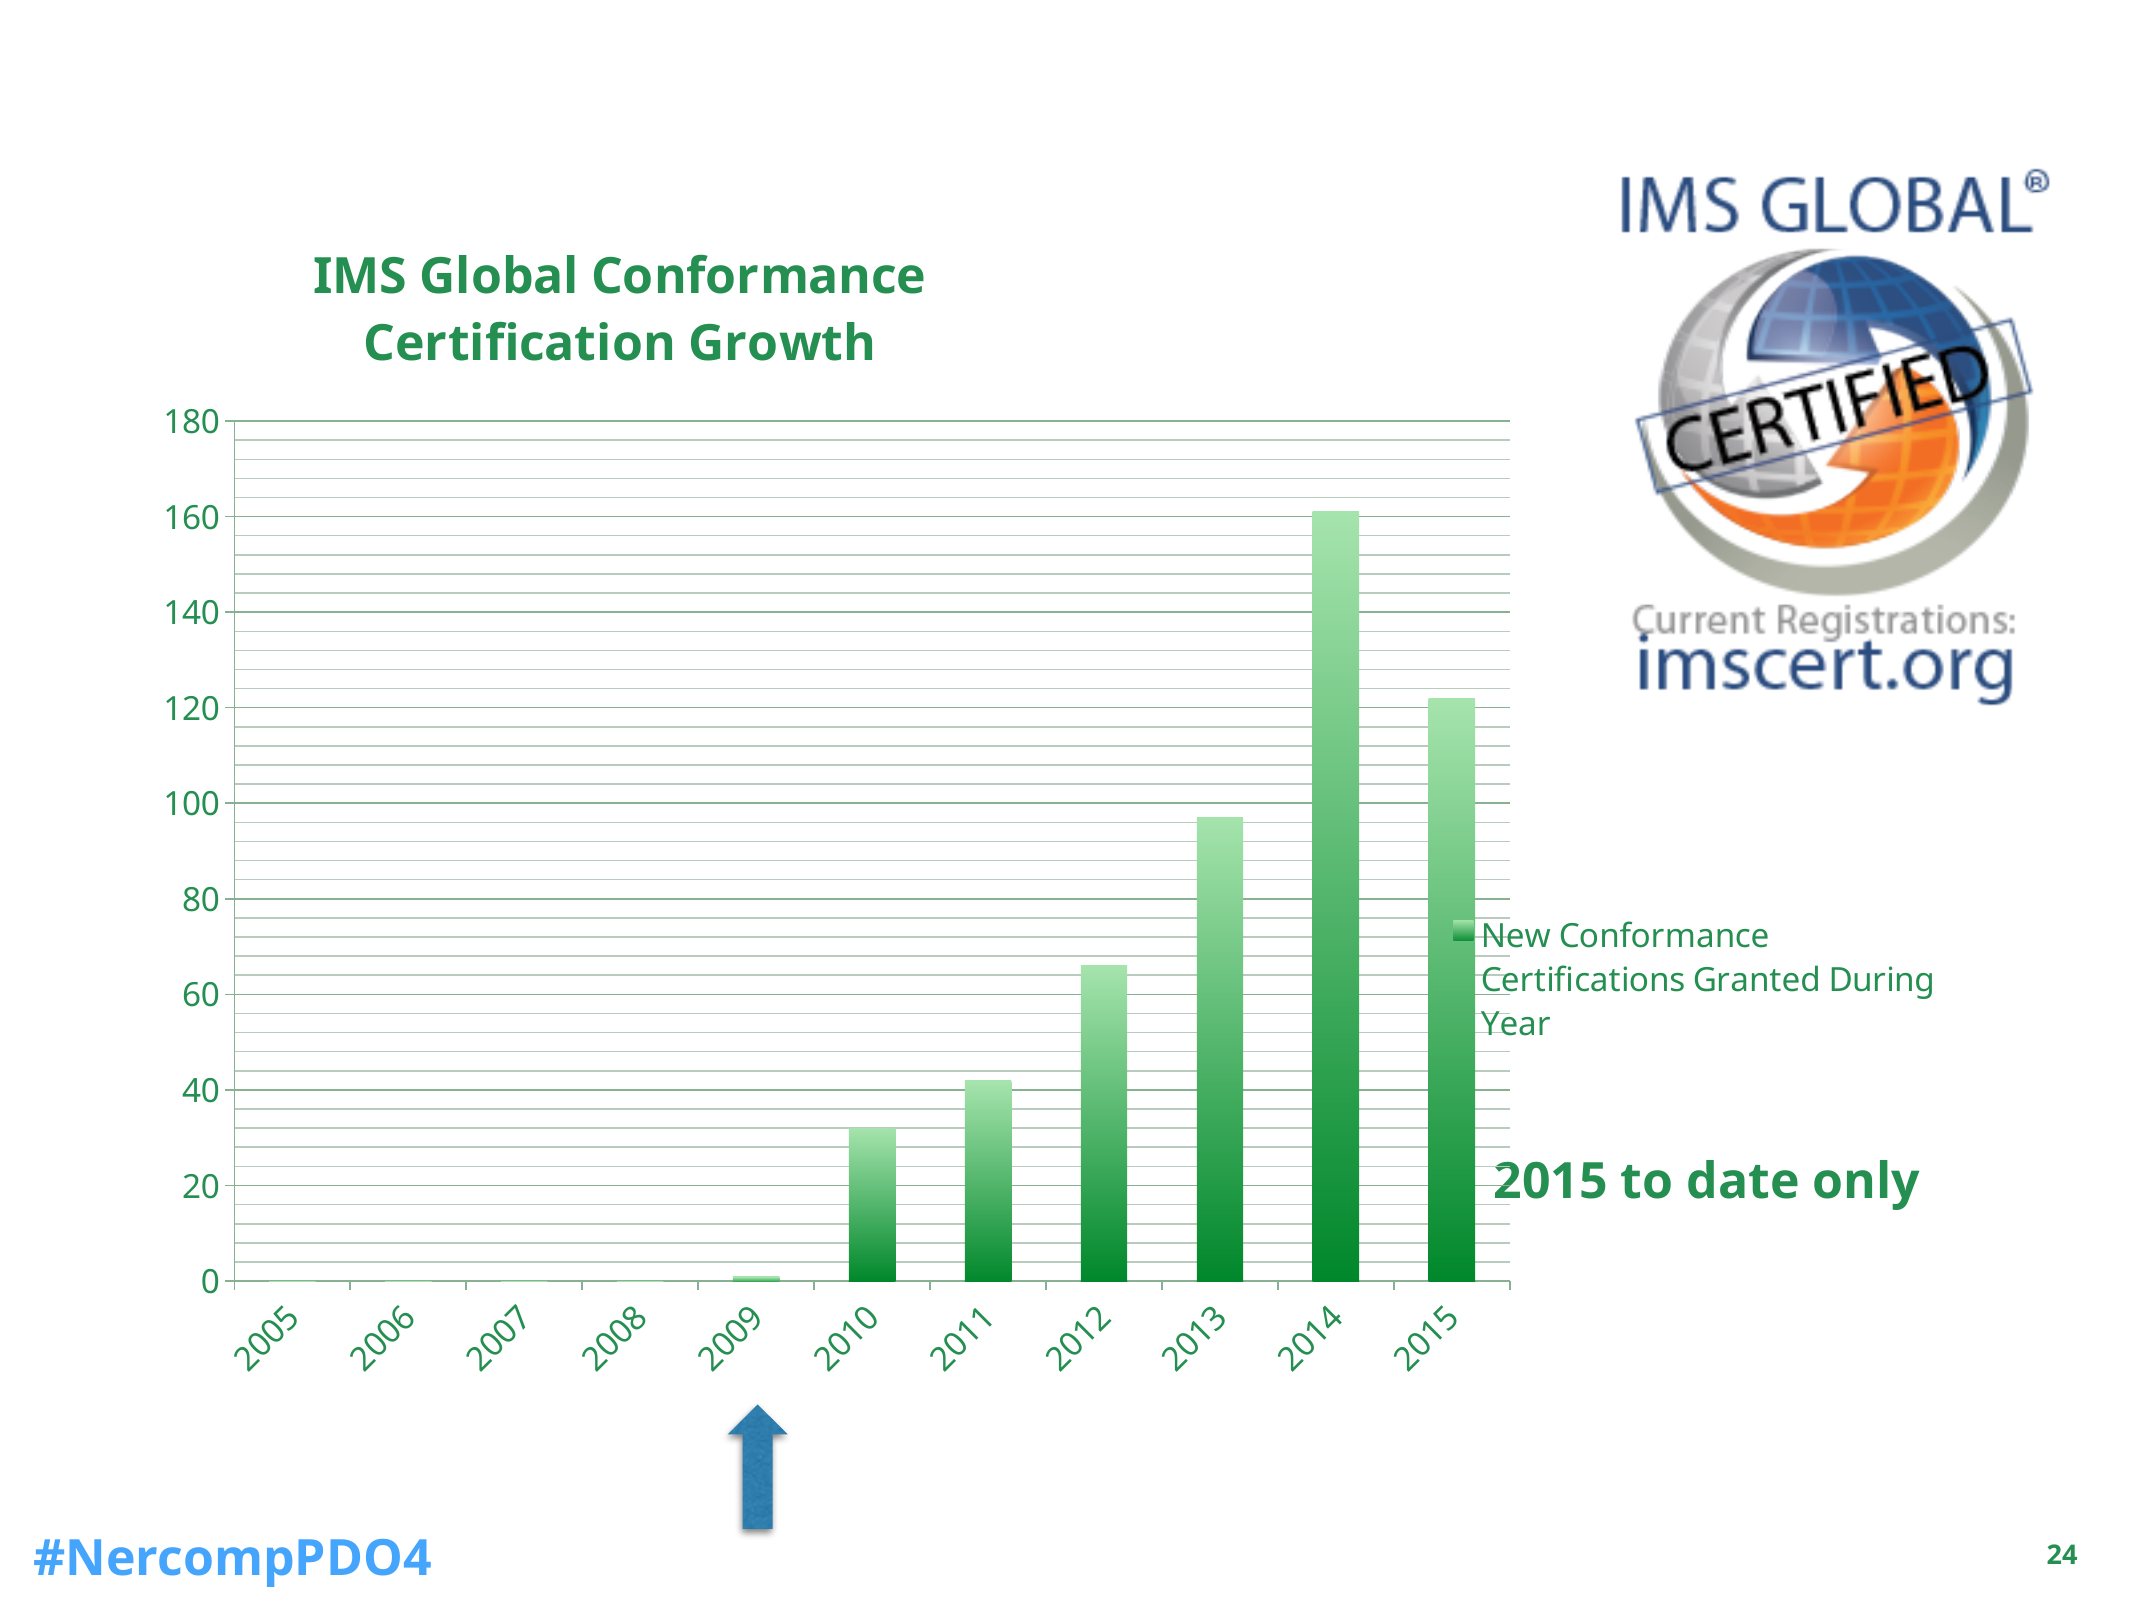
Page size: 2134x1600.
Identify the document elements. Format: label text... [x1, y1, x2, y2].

chart [124, 177, 2066, 1405]
text_box [727, 1410, 788, 1529]
slide_number 24 [1991, 1528, 2134, 1583]
picture [1617, 159, 2069, 714]
